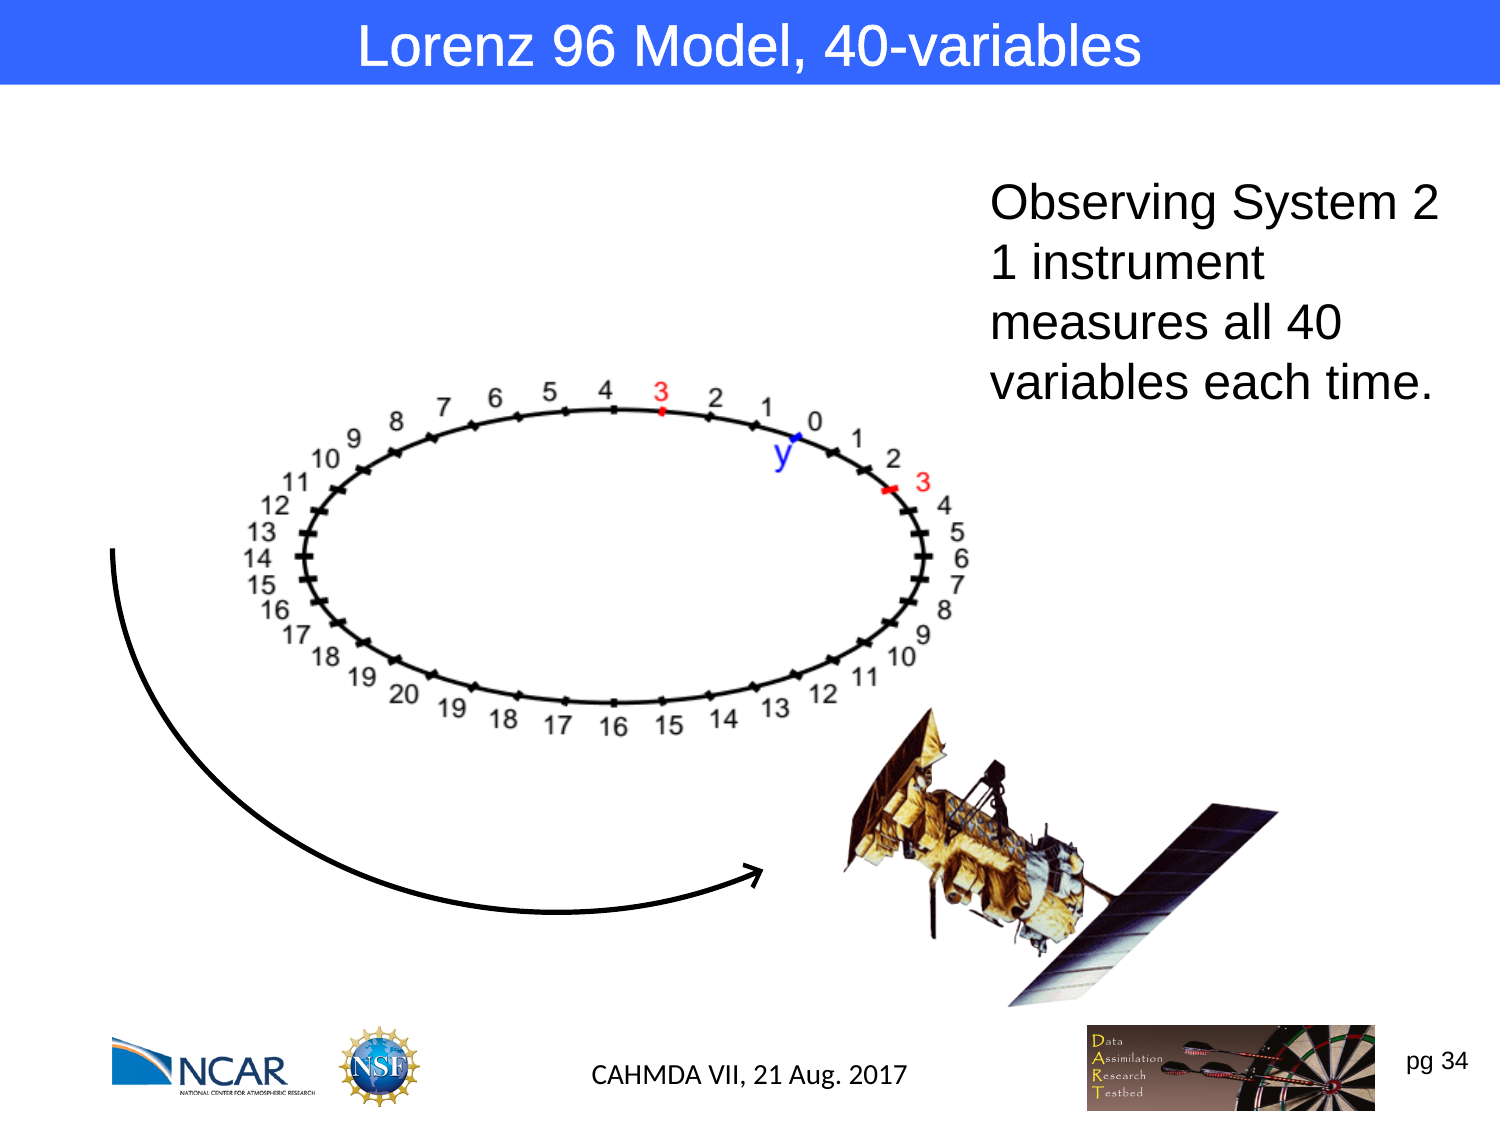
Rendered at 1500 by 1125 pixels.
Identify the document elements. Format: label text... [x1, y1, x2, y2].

text_box [112, 547, 764, 913]
picture [1087, 1025, 1375, 1111]
picture [112, 1037, 315, 1095]
text_box Observing System 2 1 instrument measures all 40 variables each time. [975, 162, 1475, 418]
footer CAHMDA VII, 21 Aug. 2017 [512, 1042, 988, 1103]
text_box Lorenz 96 Model, 40-variables [0, 0, 1500, 85]
picture [337, 1024, 421, 1108]
picture [237, 362, 1285, 1014]
